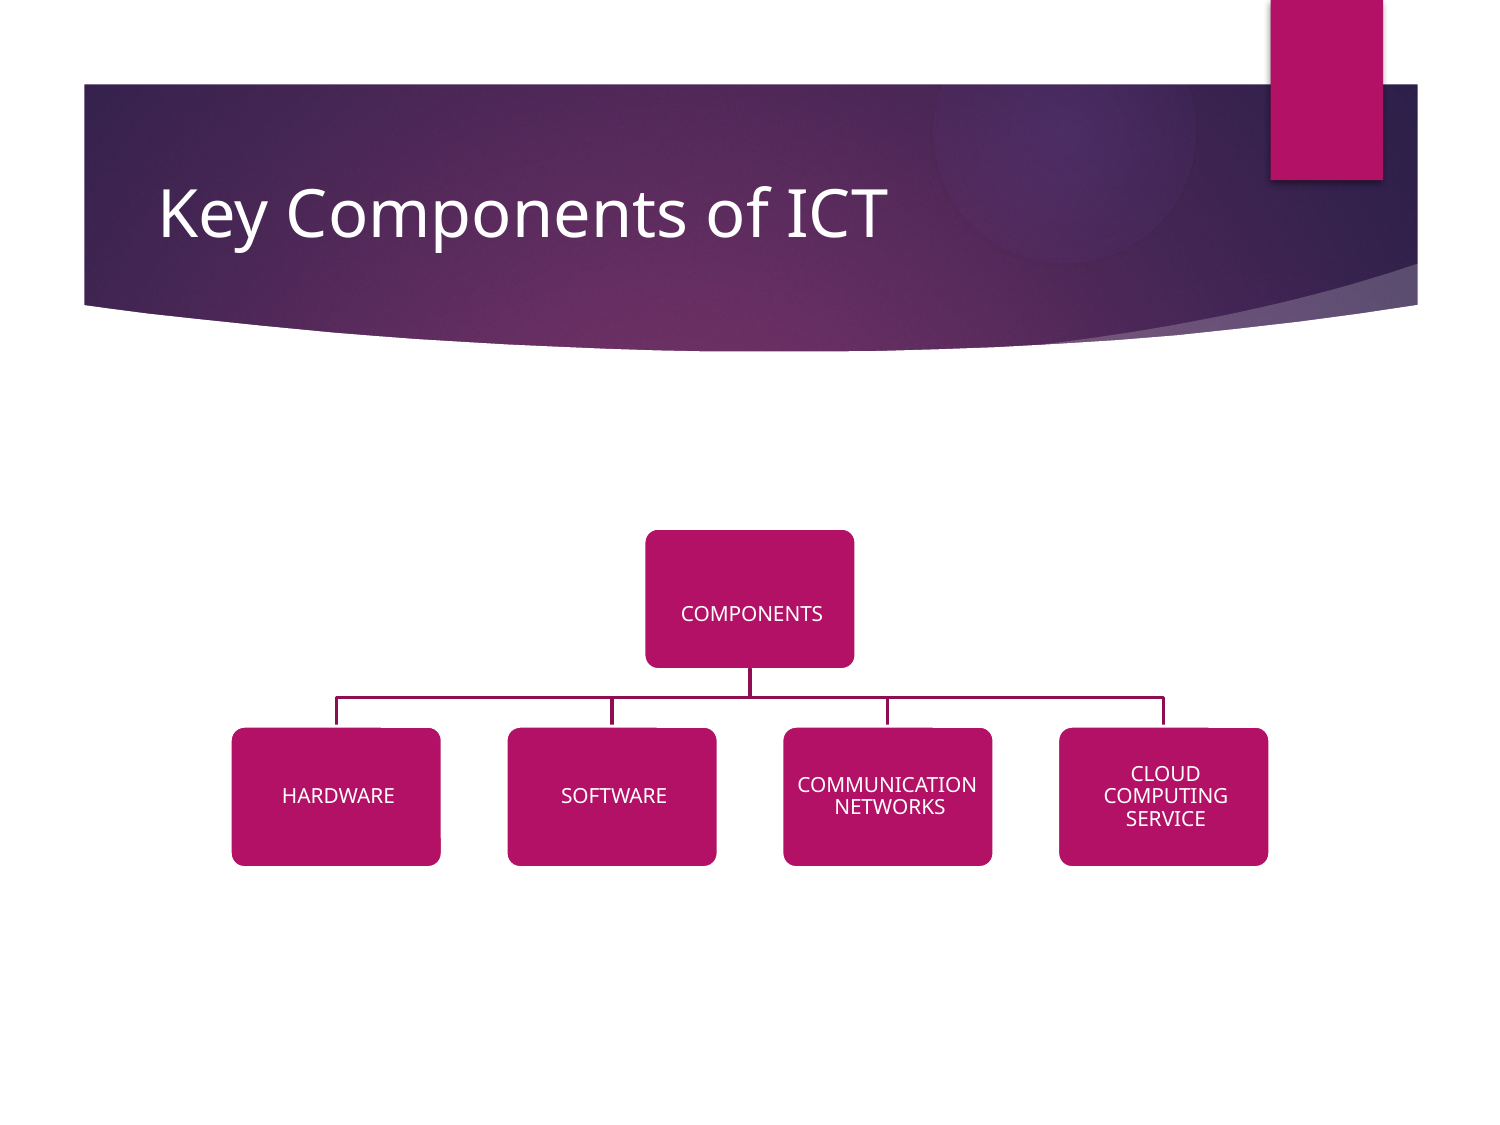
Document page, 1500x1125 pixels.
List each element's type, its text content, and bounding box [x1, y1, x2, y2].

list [229, 408, 1271, 988]
title Key Components of ICT [142, 152, 1183, 269]
